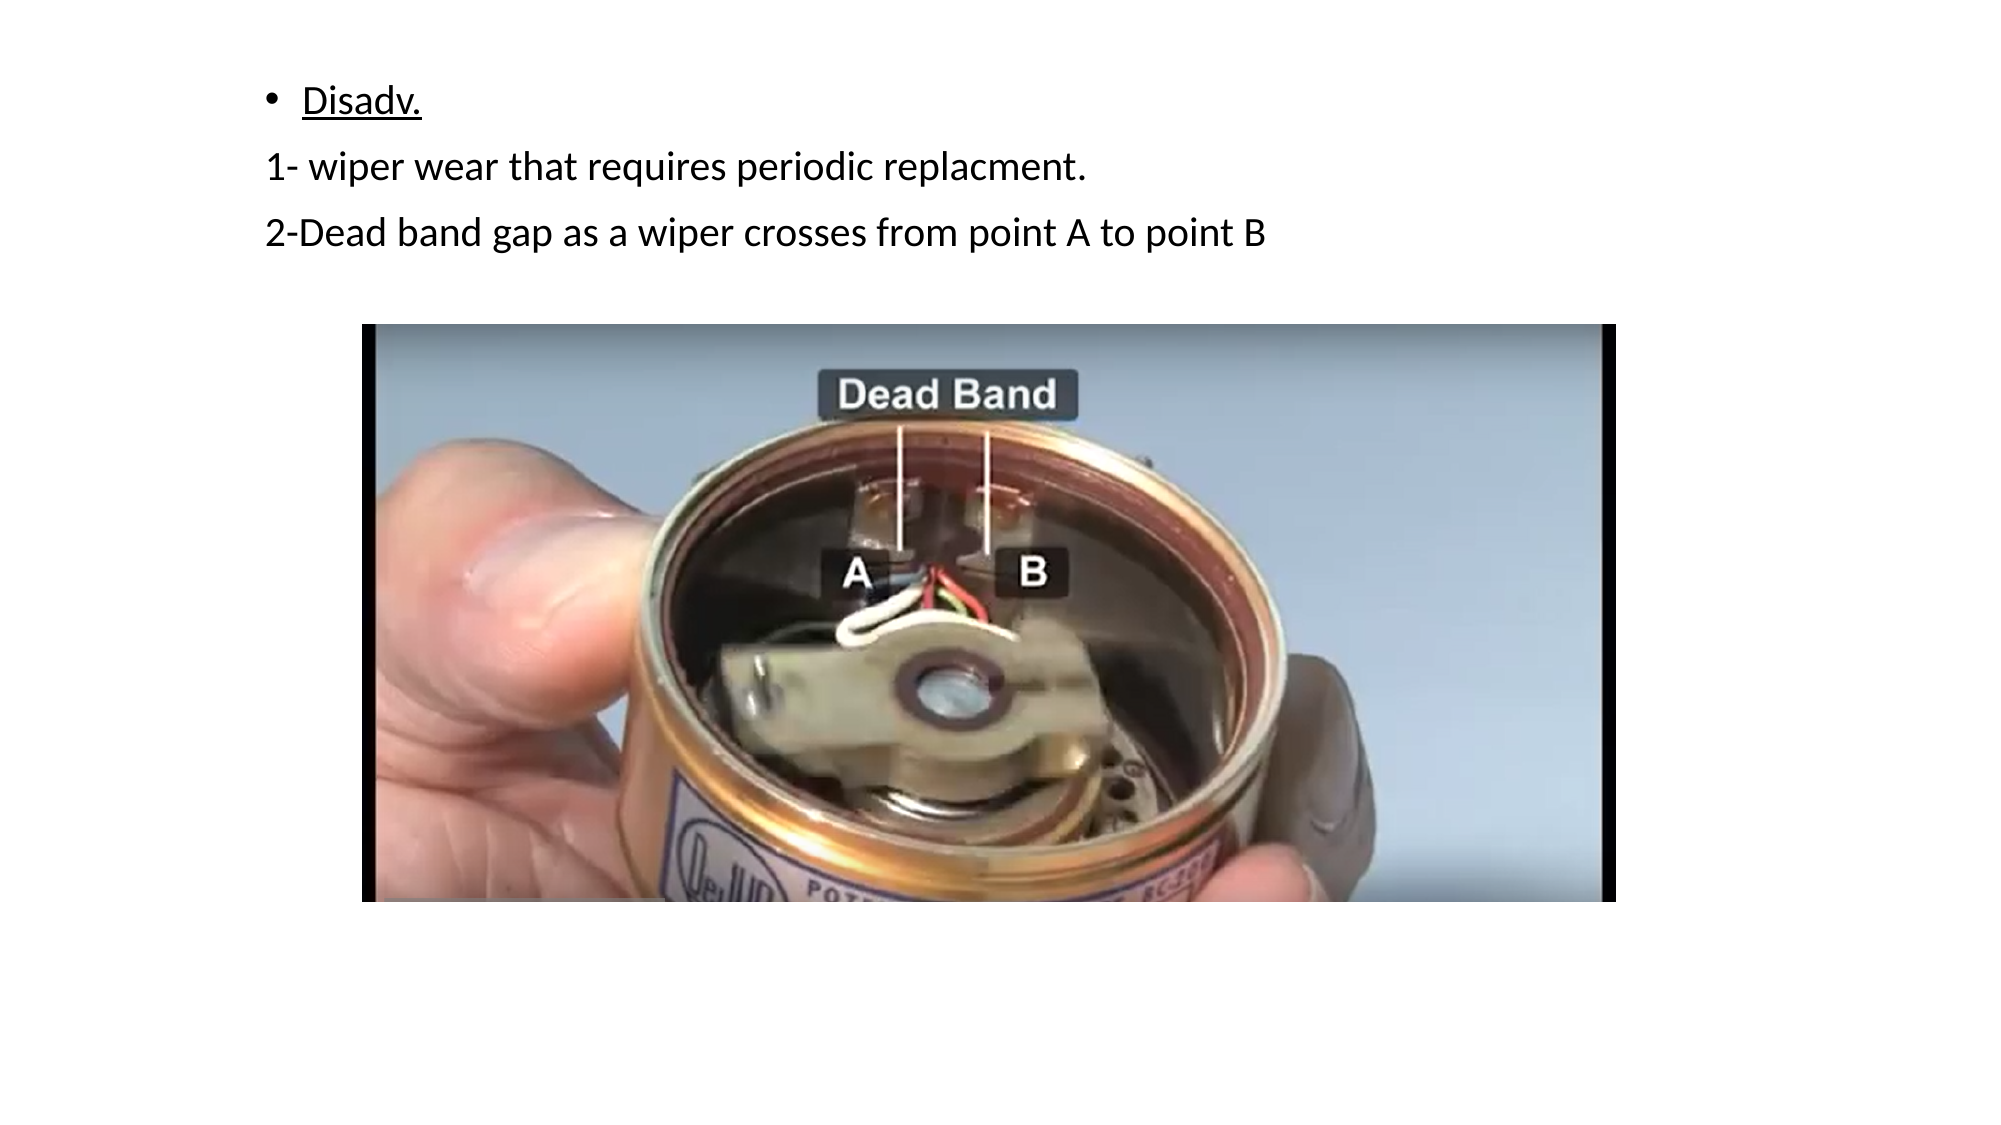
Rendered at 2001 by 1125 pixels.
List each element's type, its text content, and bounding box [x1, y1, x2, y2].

list Disadv. 1- wiper wear that requires periodic replacment. 2-Dead band gap as a wiper crosses from point A to point B [249, 0, 1750, 1125]
picture [362, 324, 1616, 902]
